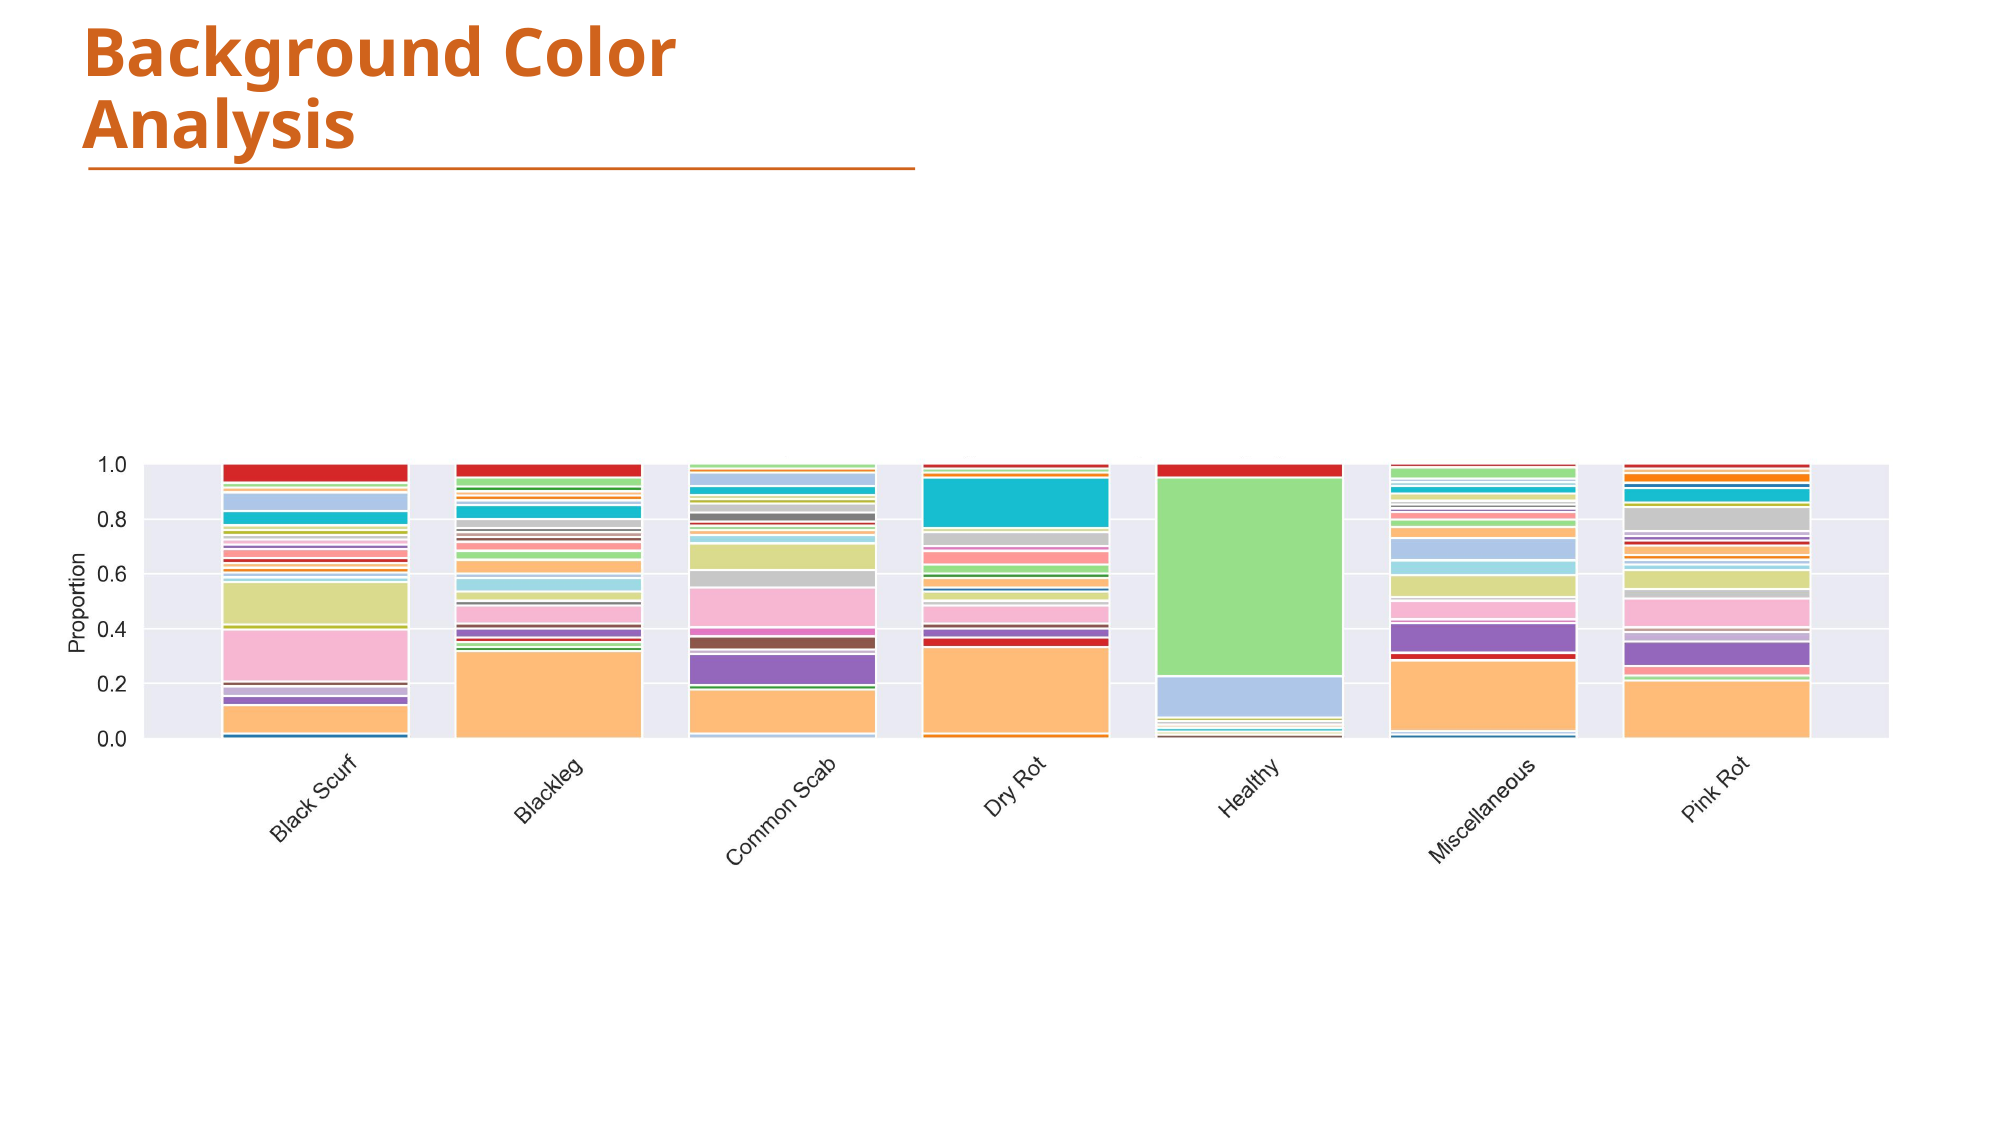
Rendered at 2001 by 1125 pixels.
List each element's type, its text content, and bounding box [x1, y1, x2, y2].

picture [40, 455, 1936, 871]
text_box Background Color Analysis [67, 0, 968, 171]
